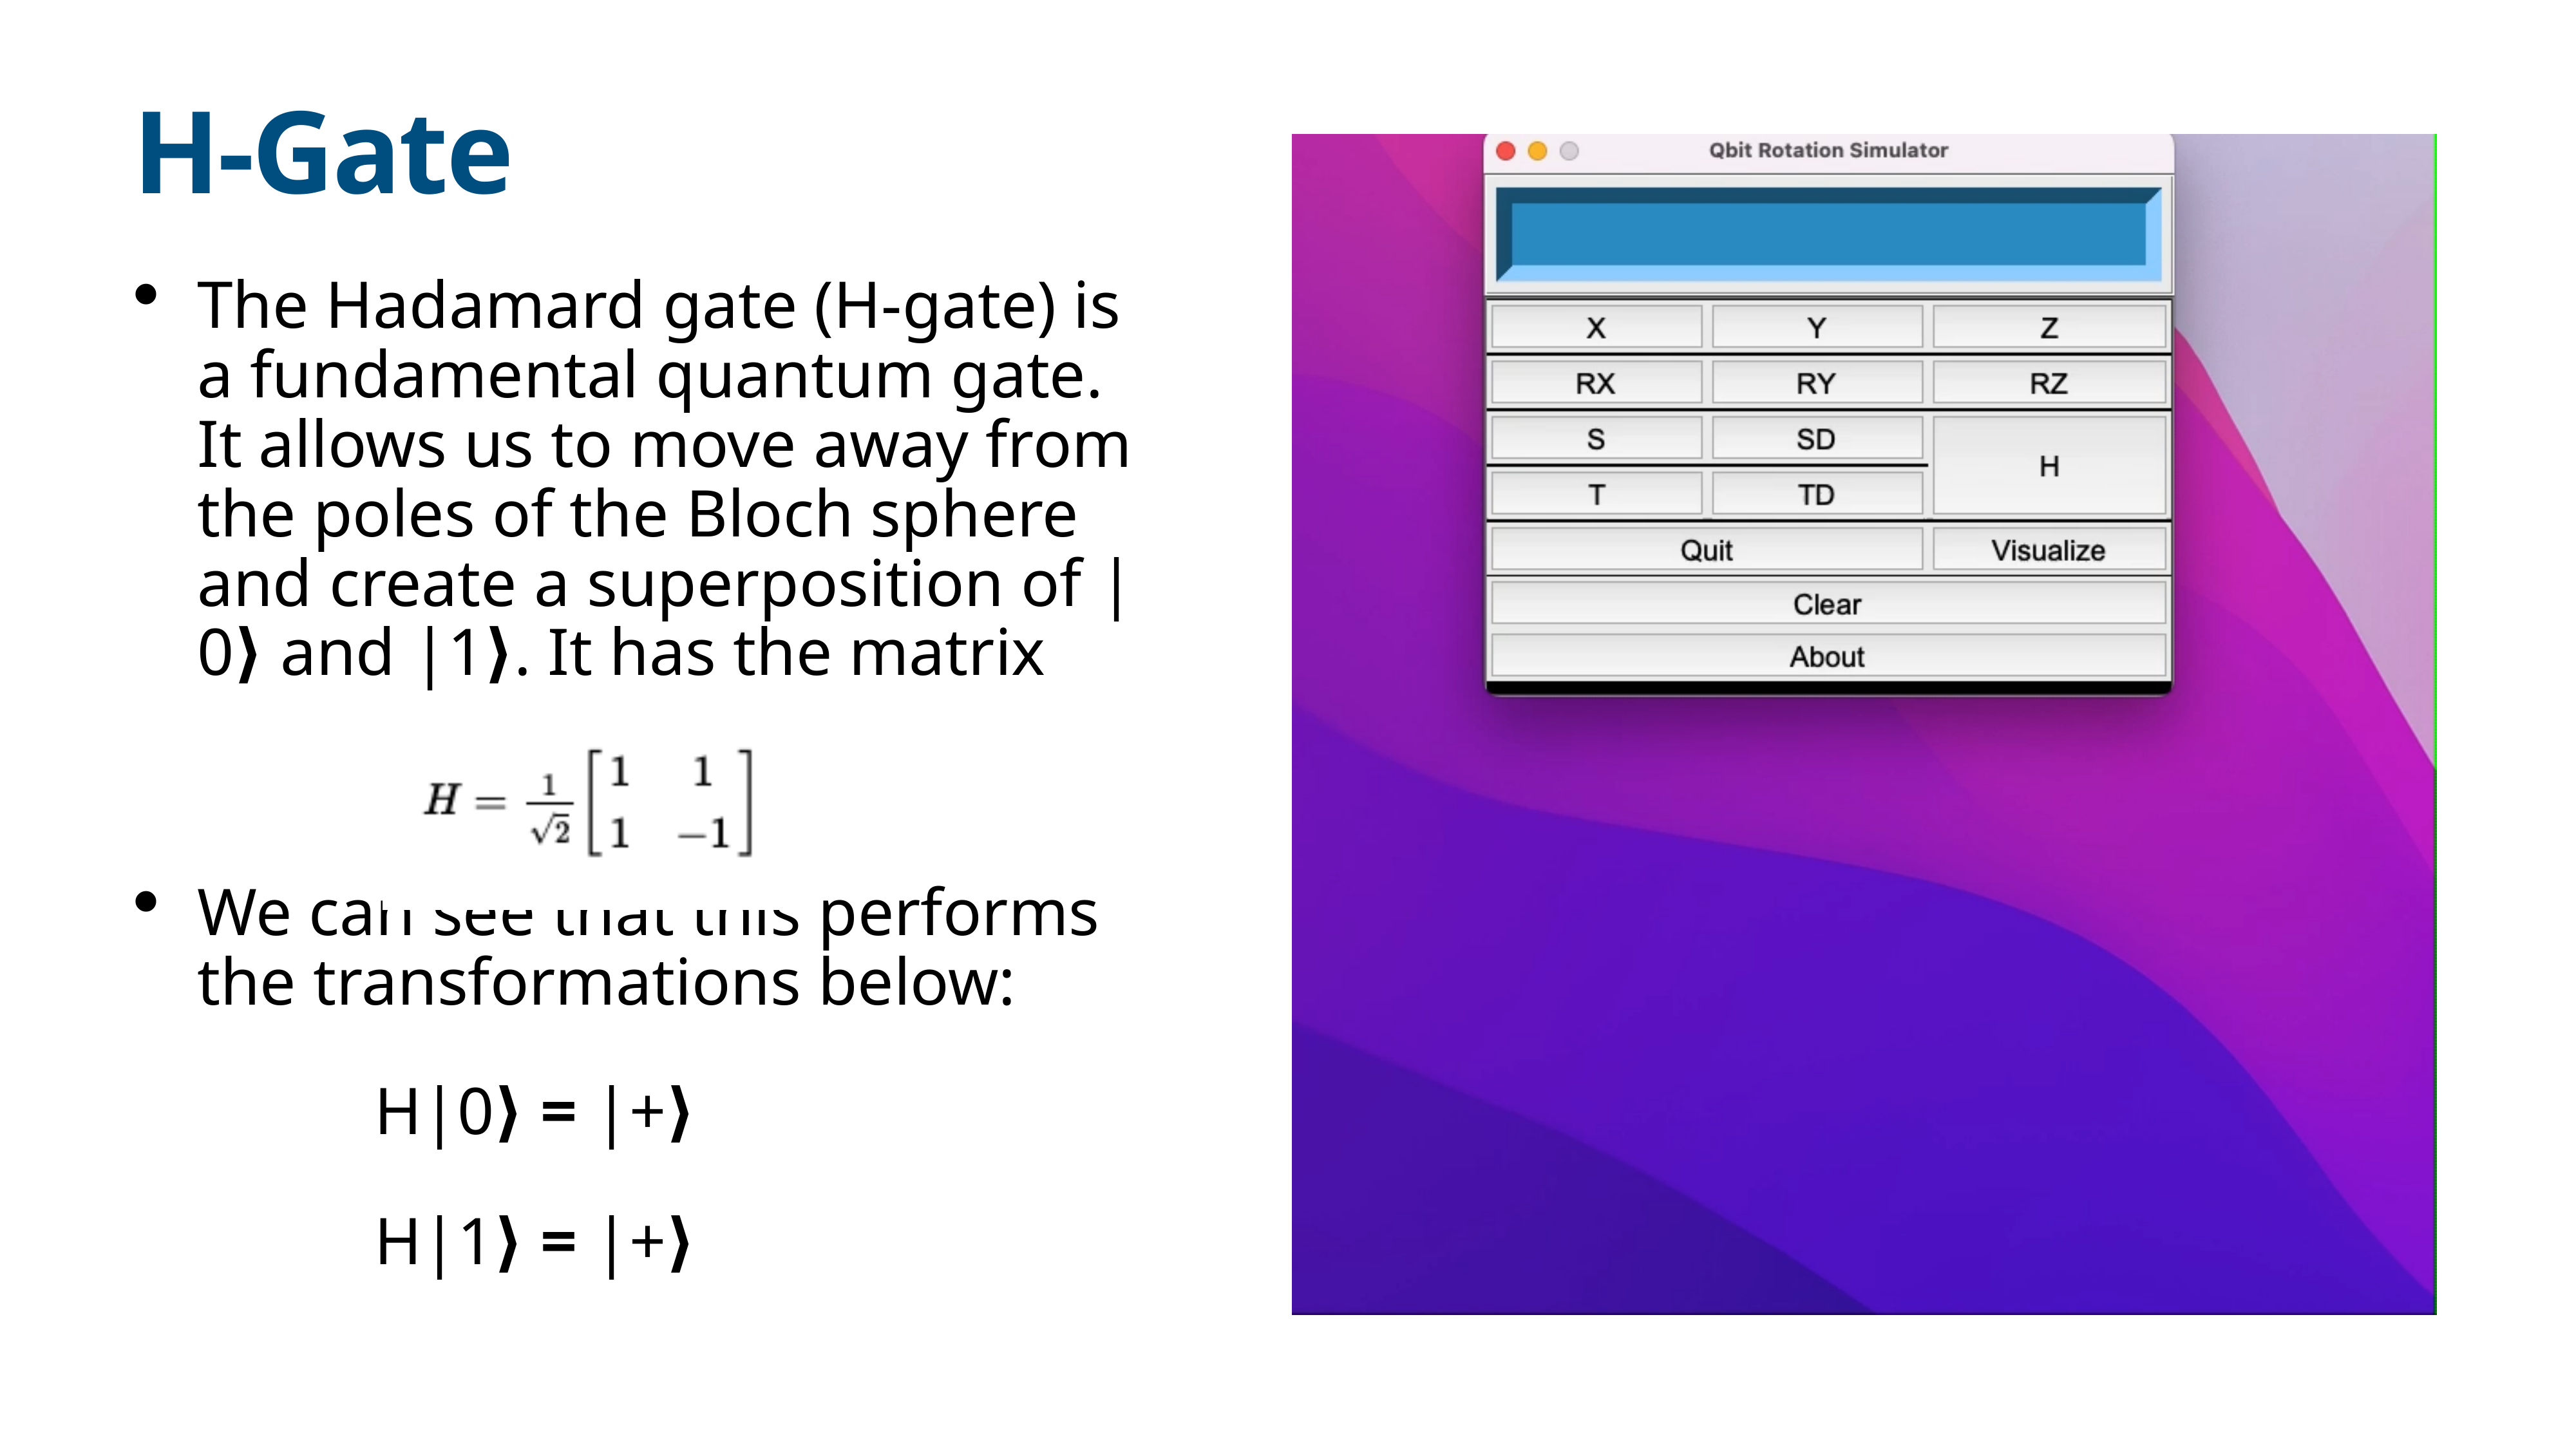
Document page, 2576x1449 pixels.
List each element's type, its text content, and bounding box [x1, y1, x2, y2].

picture [1291, 133, 2438, 1316]
list The Hadamard gate (H-gate) is a fundamental quantum gate. It allows us to move away from the poles of the Bloch sphere and create a superposition of |0⟩ and |1⟩. It has the matrix We can see that this performs the transformations below: H|0⟩ = |+⟩ H|1⟩ = |+⟩ [127, 267, 1161, 1321]
title H-Gate [127, 100, 1161, 253]
picture [382, 720, 814, 910]
